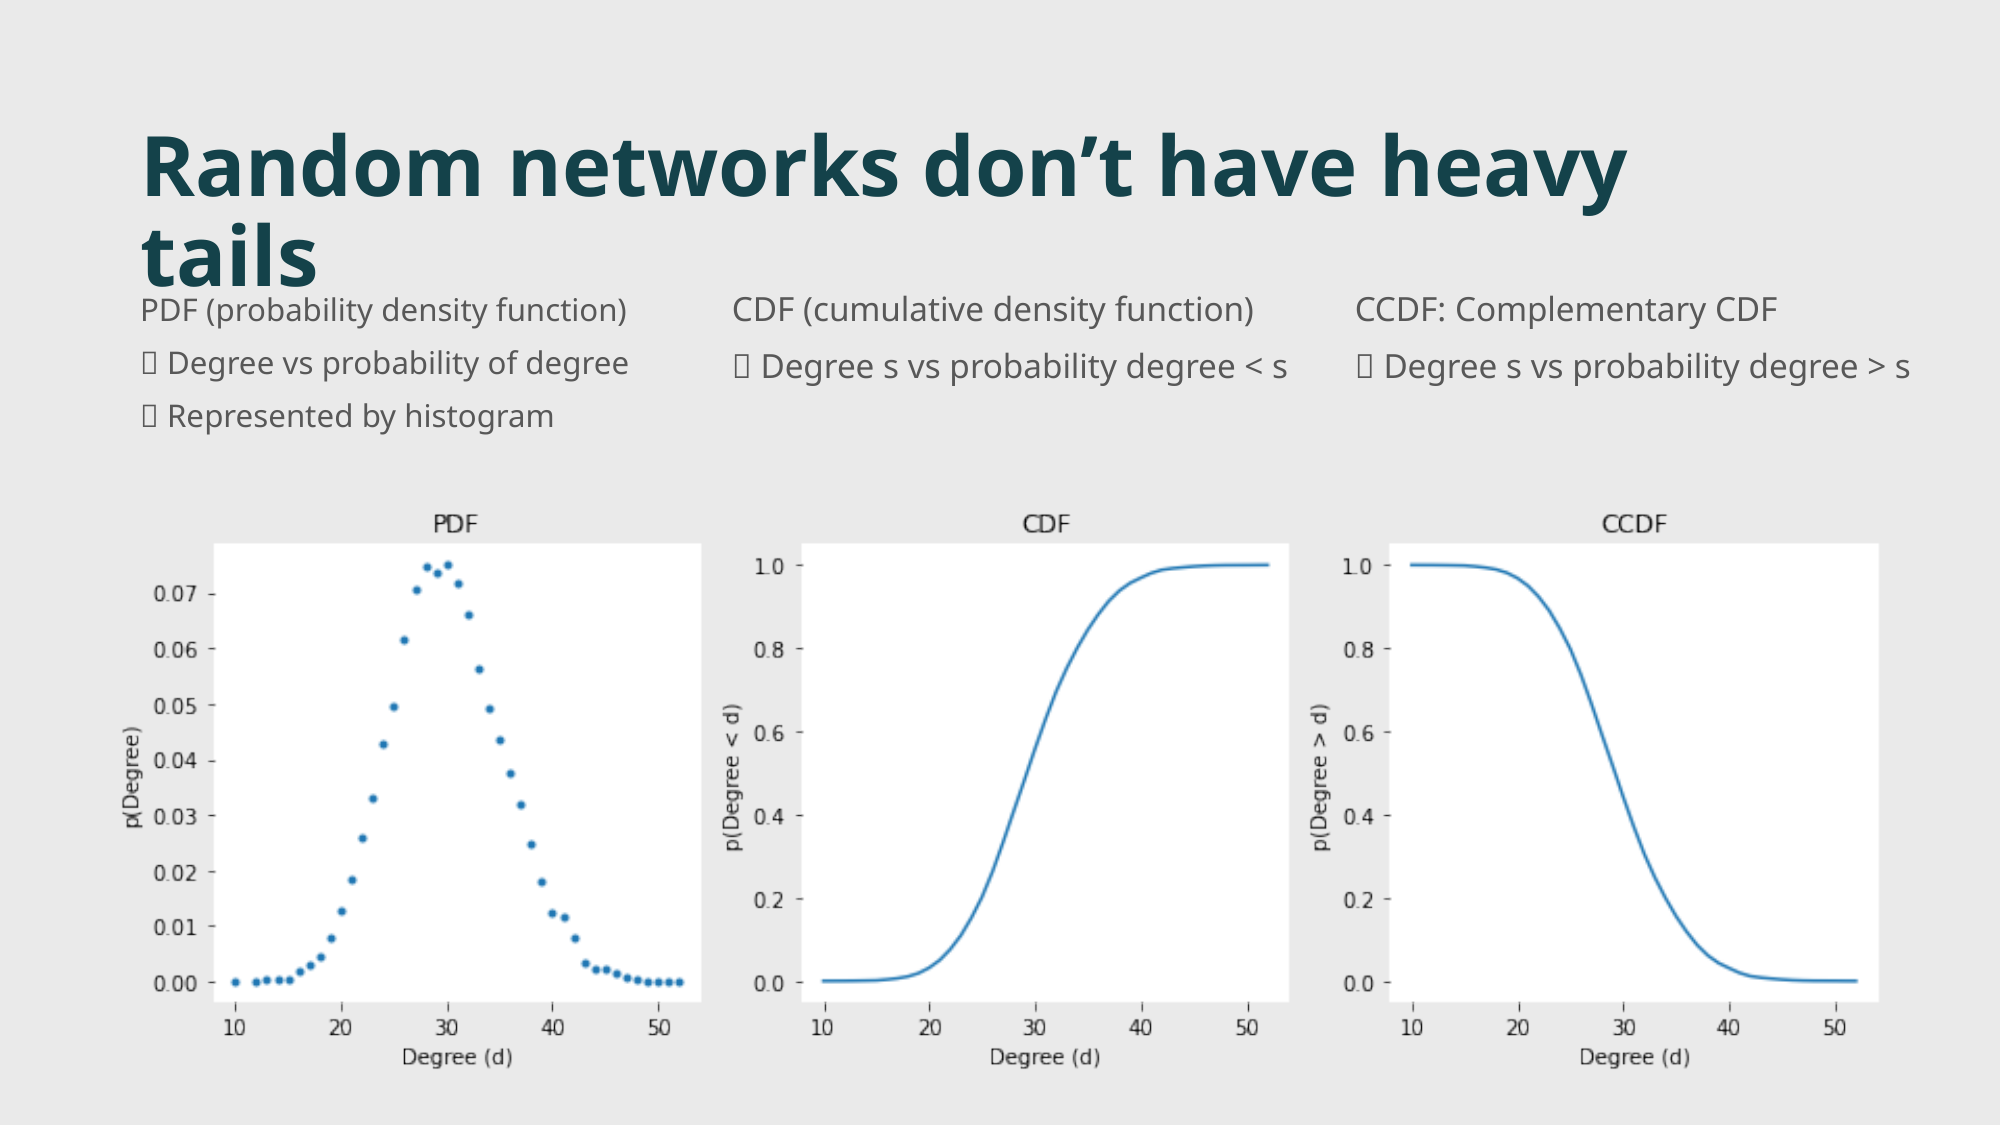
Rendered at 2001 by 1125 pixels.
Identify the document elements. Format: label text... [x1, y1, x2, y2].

picture [108, 498, 1892, 1082]
text_box CCDF: Complementary CDF  Degree s vs probability degree > s [1339, 285, 2000, 499]
title Random networks don’t have heavy tails [125, 117, 1751, 313]
text_box CDF (cumulative density function)  Degree s vs probability degree < s [716, 285, 1321, 498]
list PDF (probability density function)  Degree vs probability of degree  Represented by histogram [125, 313, 667, 498]
